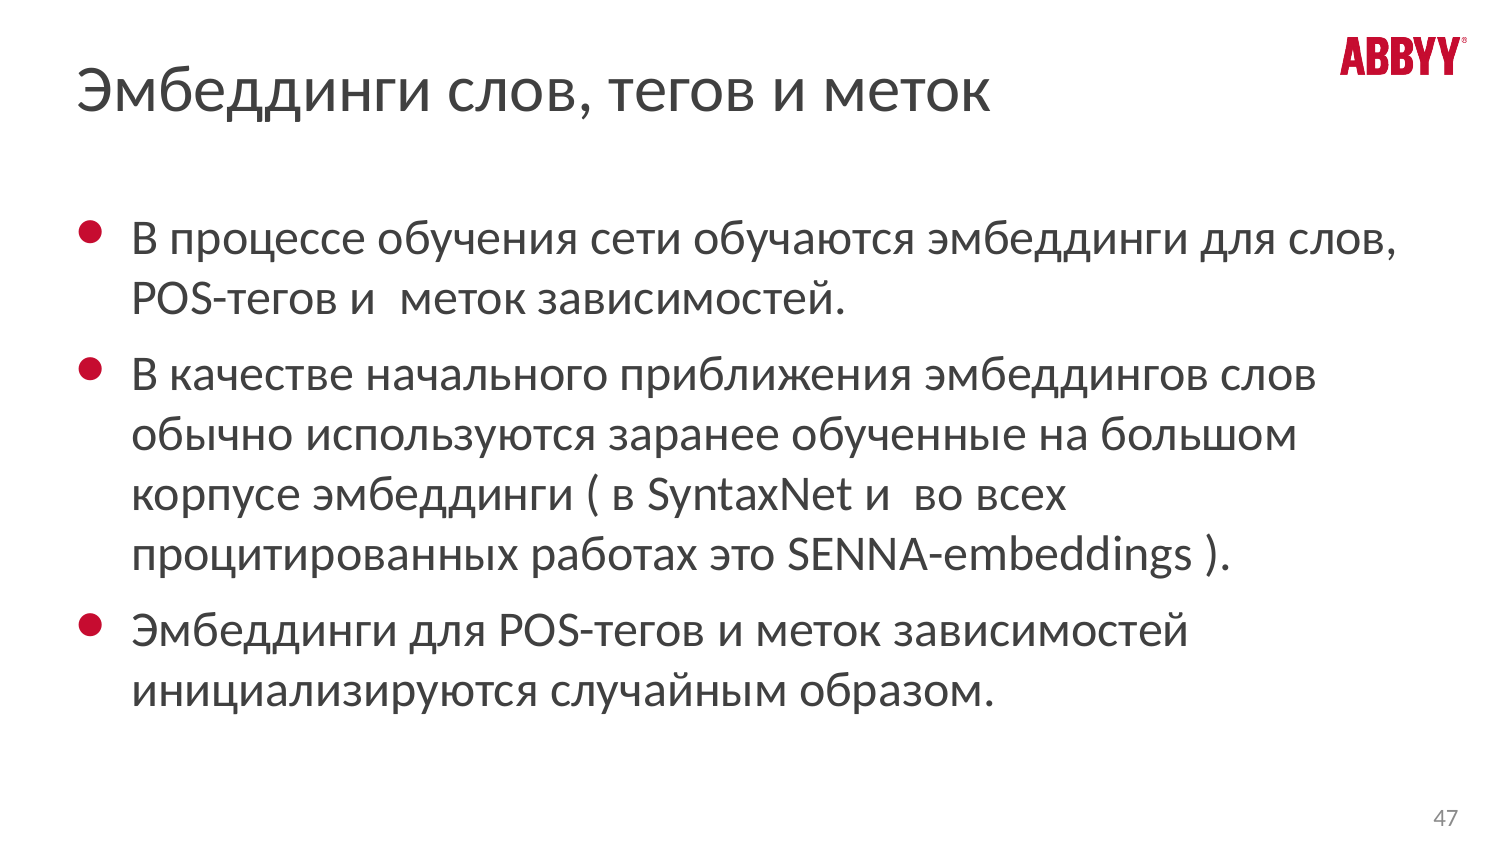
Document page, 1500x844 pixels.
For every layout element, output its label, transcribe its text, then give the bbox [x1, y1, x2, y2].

picture [1340, 37, 1467, 75]
slide_number 47 [1175, 793, 1459, 830]
list В процессе обучения сети обучаются эмбеддинги для слов, POS-тегов и меток зависимостей. В качестве начального приближения эмбеддингов слов обычно используются заранее обученные на большом корпусе эмбеддинги ( в SyntaxNet и во всех процитированных работах это SENNA-embeddings ). Эмбеддинги для POS-тегов и меток зависимостей инициализируются случайным образом. [75, 196, 1424, 794]
title Эмбеддинги слов, тегов и меток [76, 45, 1296, 192]
